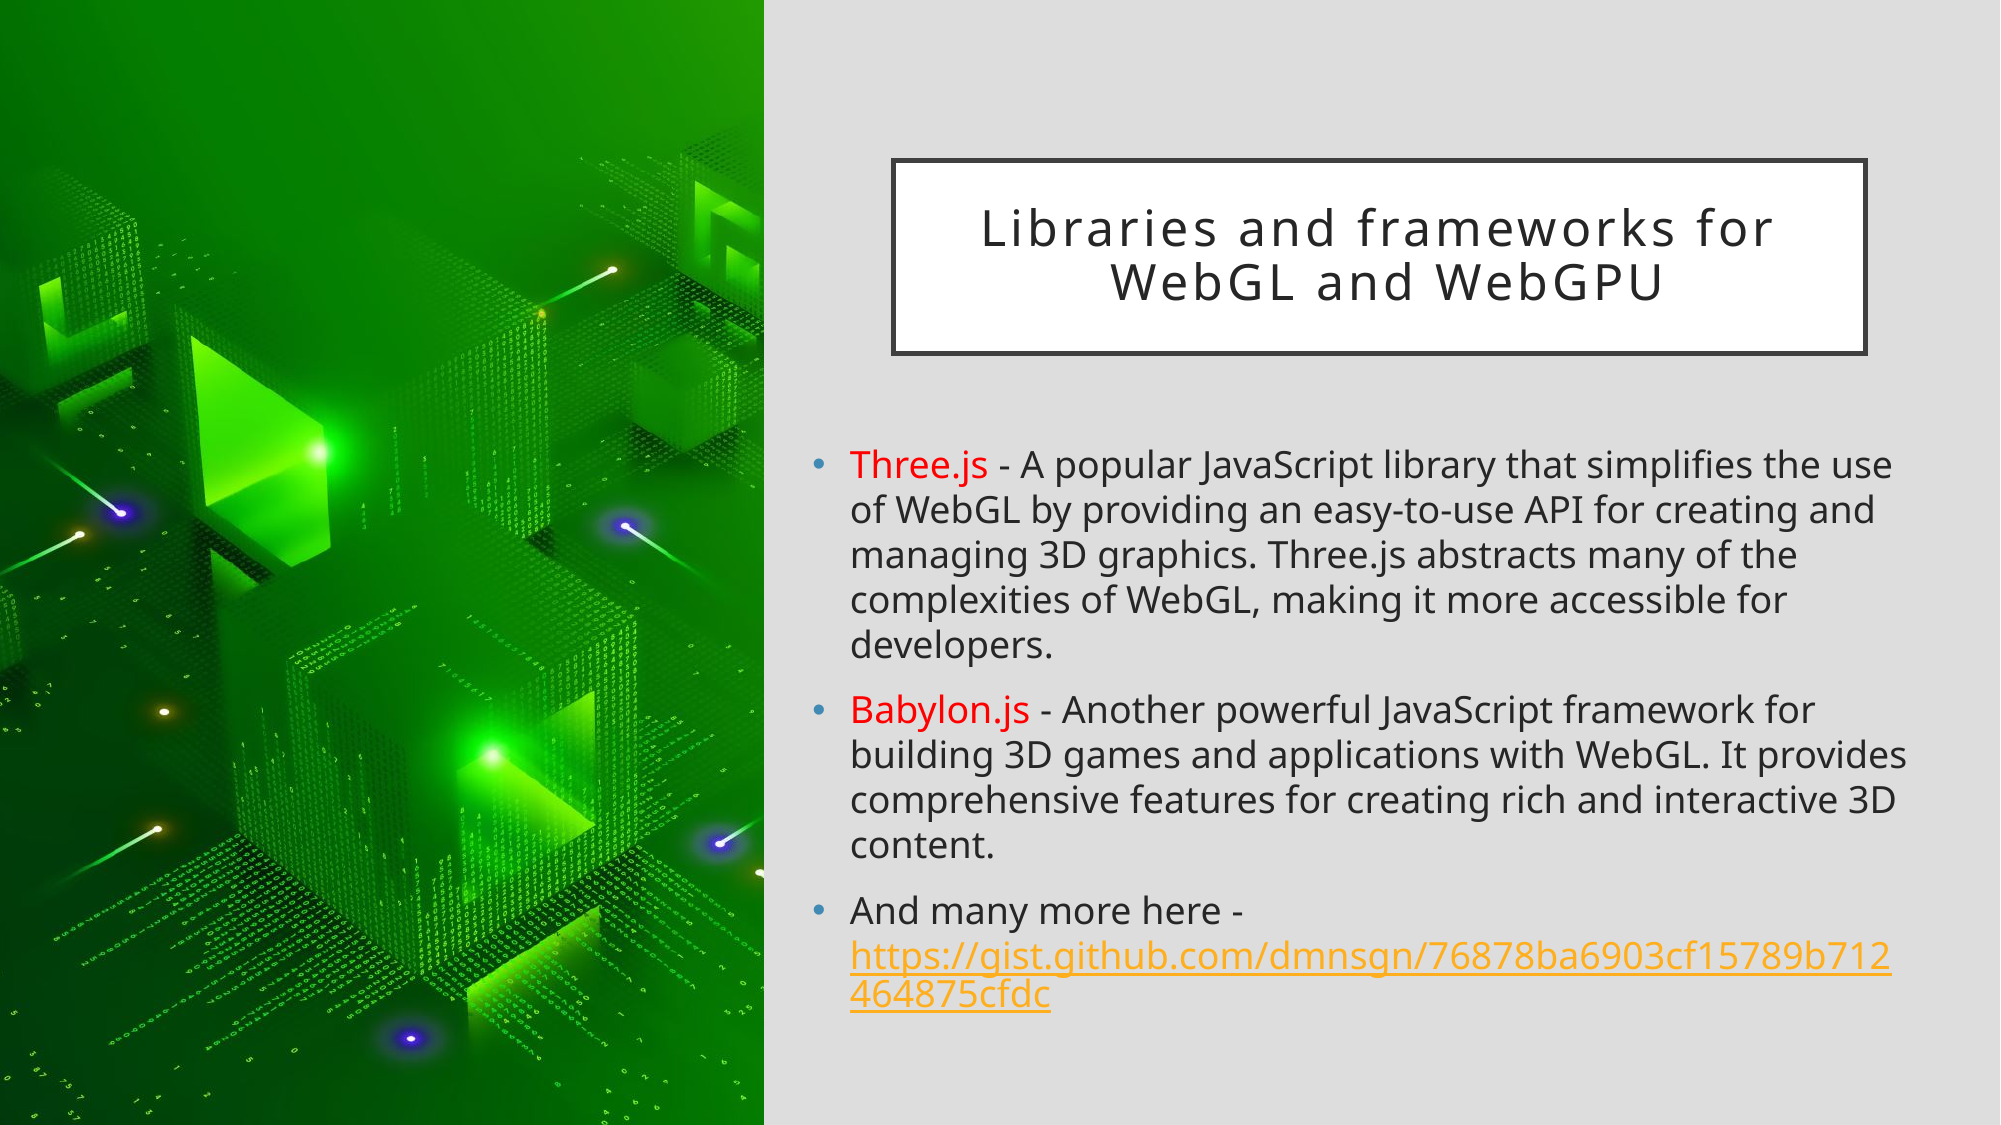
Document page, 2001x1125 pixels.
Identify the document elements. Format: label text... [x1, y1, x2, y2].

title Libraries and frameworks for WebGL and WebGPU [891, 158, 1868, 356]
picture [0, 0, 764, 1125]
list Three.js - A popular JavaScript library that simplifies the use of WebGL by providing an easy-to-use API for creating and managing 3D graphics. Three.js abstracts many of the complexities of WebGL, making it more accessible for developers. Babylon.js - Another powerful JavaScript framework for building 3D games and applications with WebGL. It provides comprehensive features for creating rich and interactive 3D content. And many more here - https://gist.github.com/dmnsgn/76878ba6903cf15789b712464875cfdc [797, 433, 1926, 1075]
